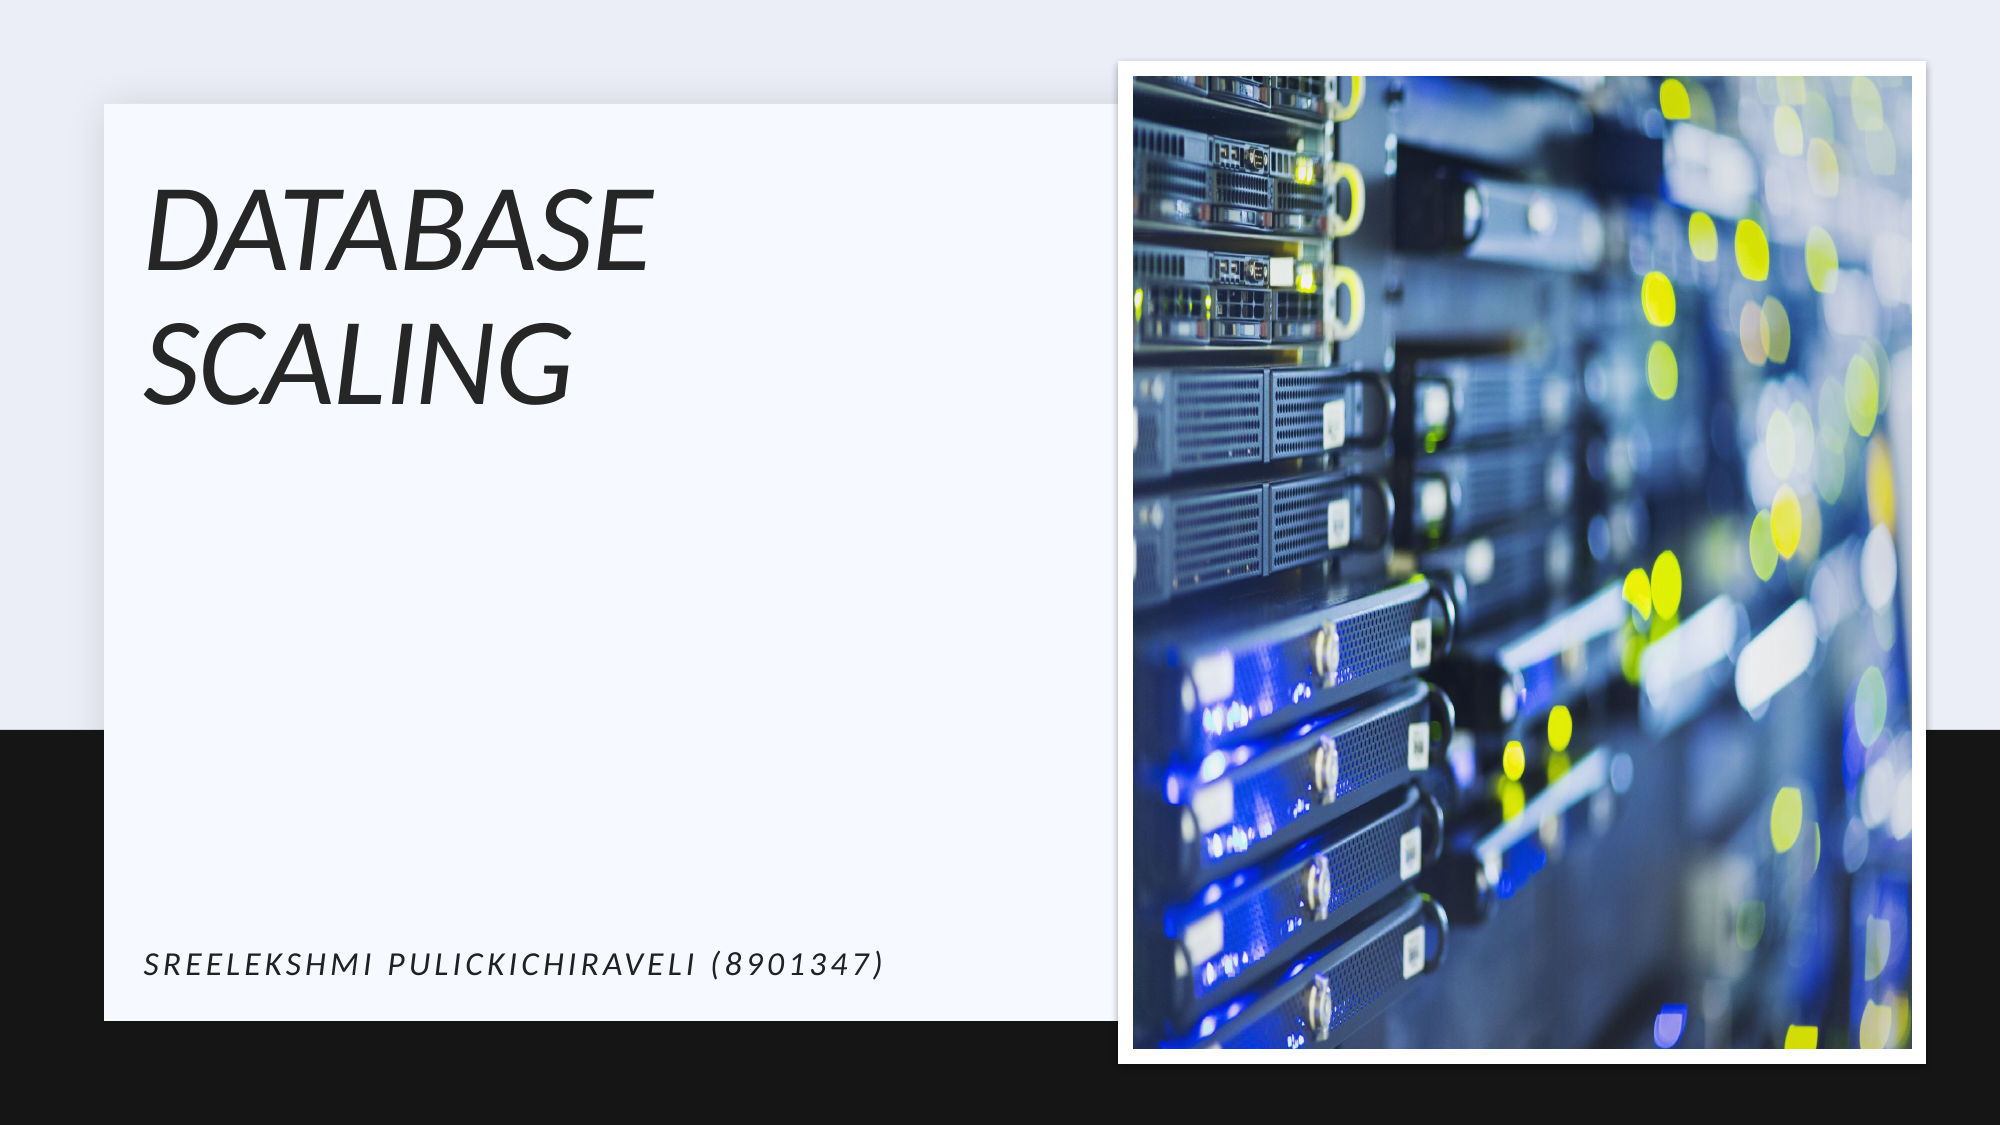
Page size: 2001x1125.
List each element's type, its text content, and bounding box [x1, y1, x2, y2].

subtitle Sreelekshmi Pulickichiraveli (8901347) [128, 934, 908, 1021]
title Database SCALING [128, 124, 1087, 440]
picture [1132, 75, 1913, 1050]
